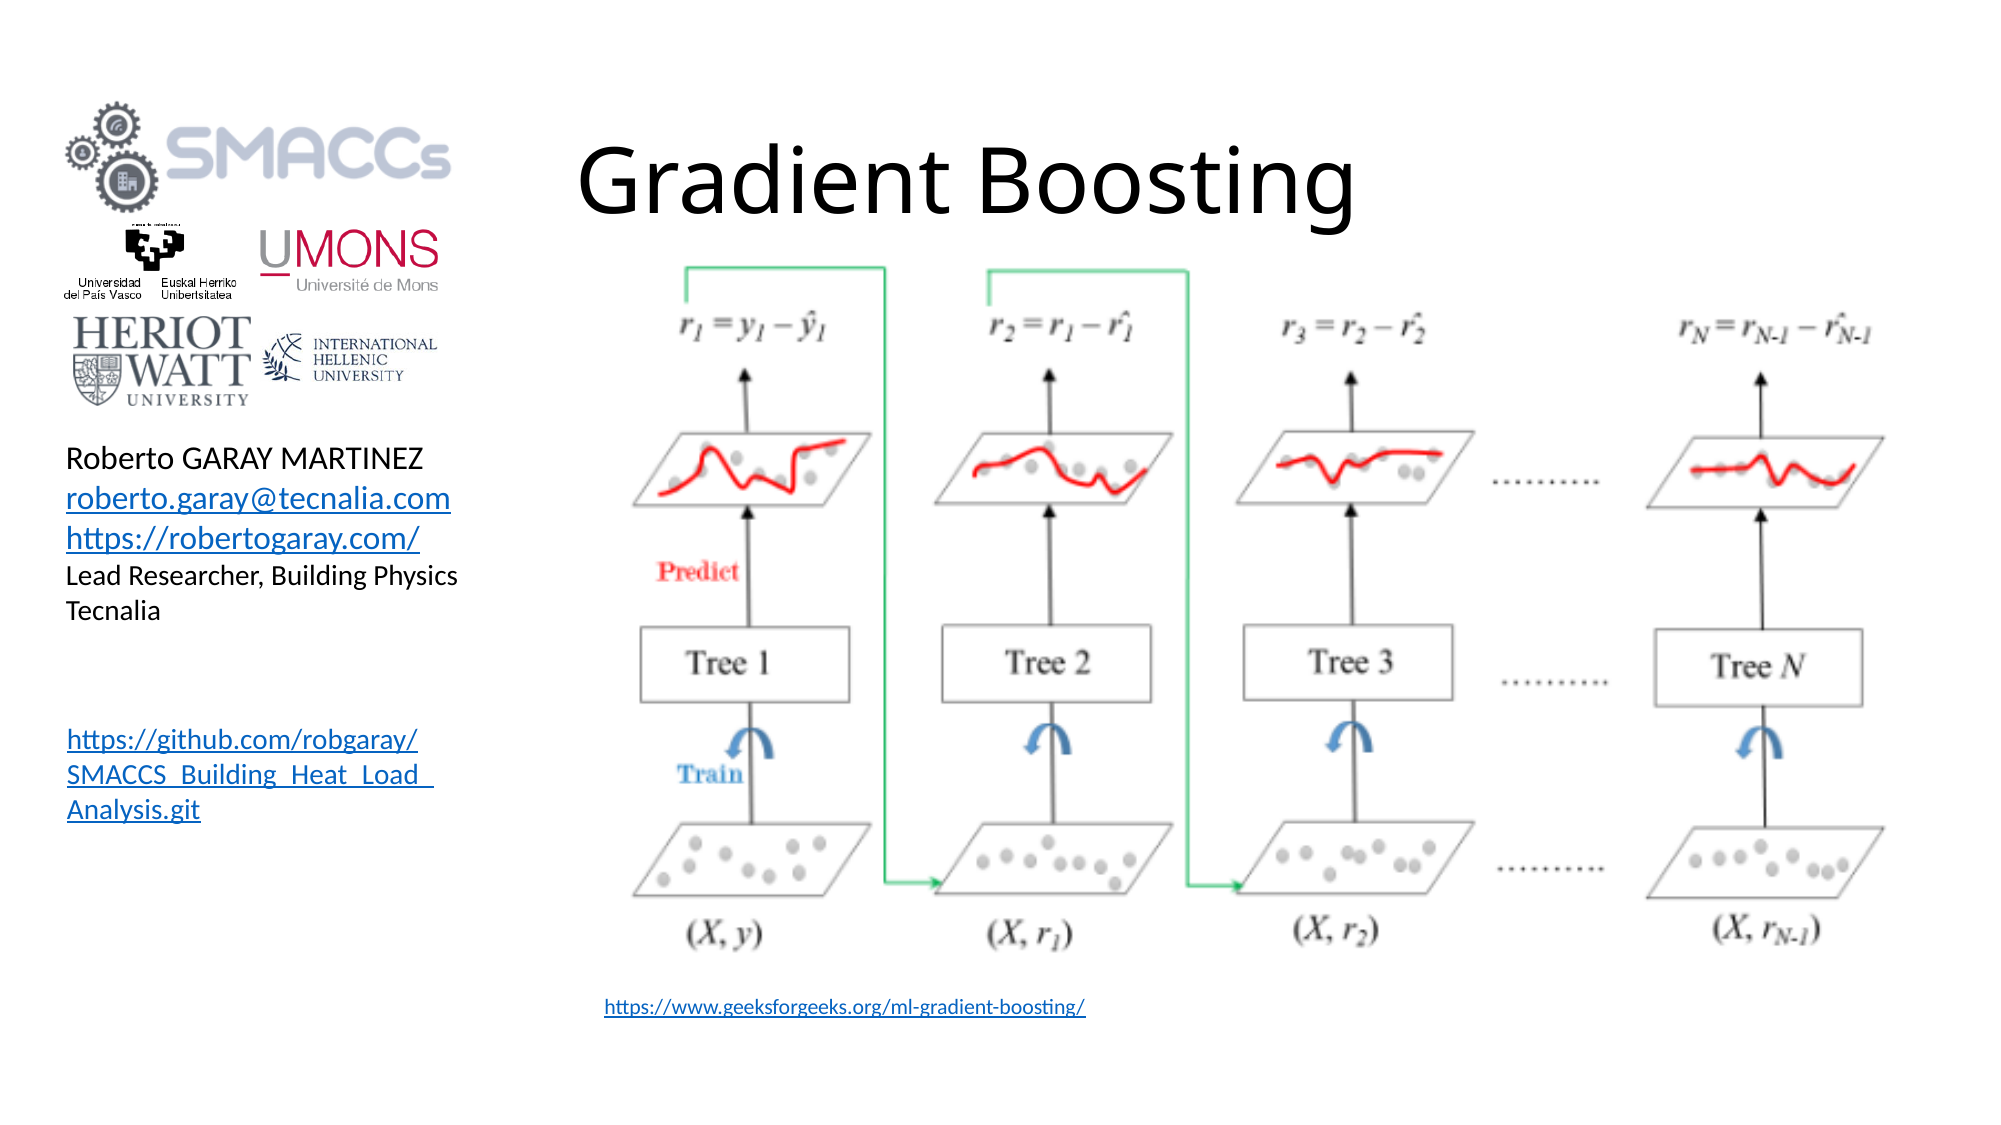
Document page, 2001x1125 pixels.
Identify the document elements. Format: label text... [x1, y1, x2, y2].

title Gradient Boosting [560, 91, 1863, 238]
picture [545, 238, 1913, 986]
text_box https://www.geeksforgeeks.org/ml-gradient-boosting/ [589, 986, 1101, 1027]
picture [260, 229, 438, 291]
picture [62, 218, 240, 307]
picture [73, 316, 251, 406]
picture [260, 324, 438, 390]
